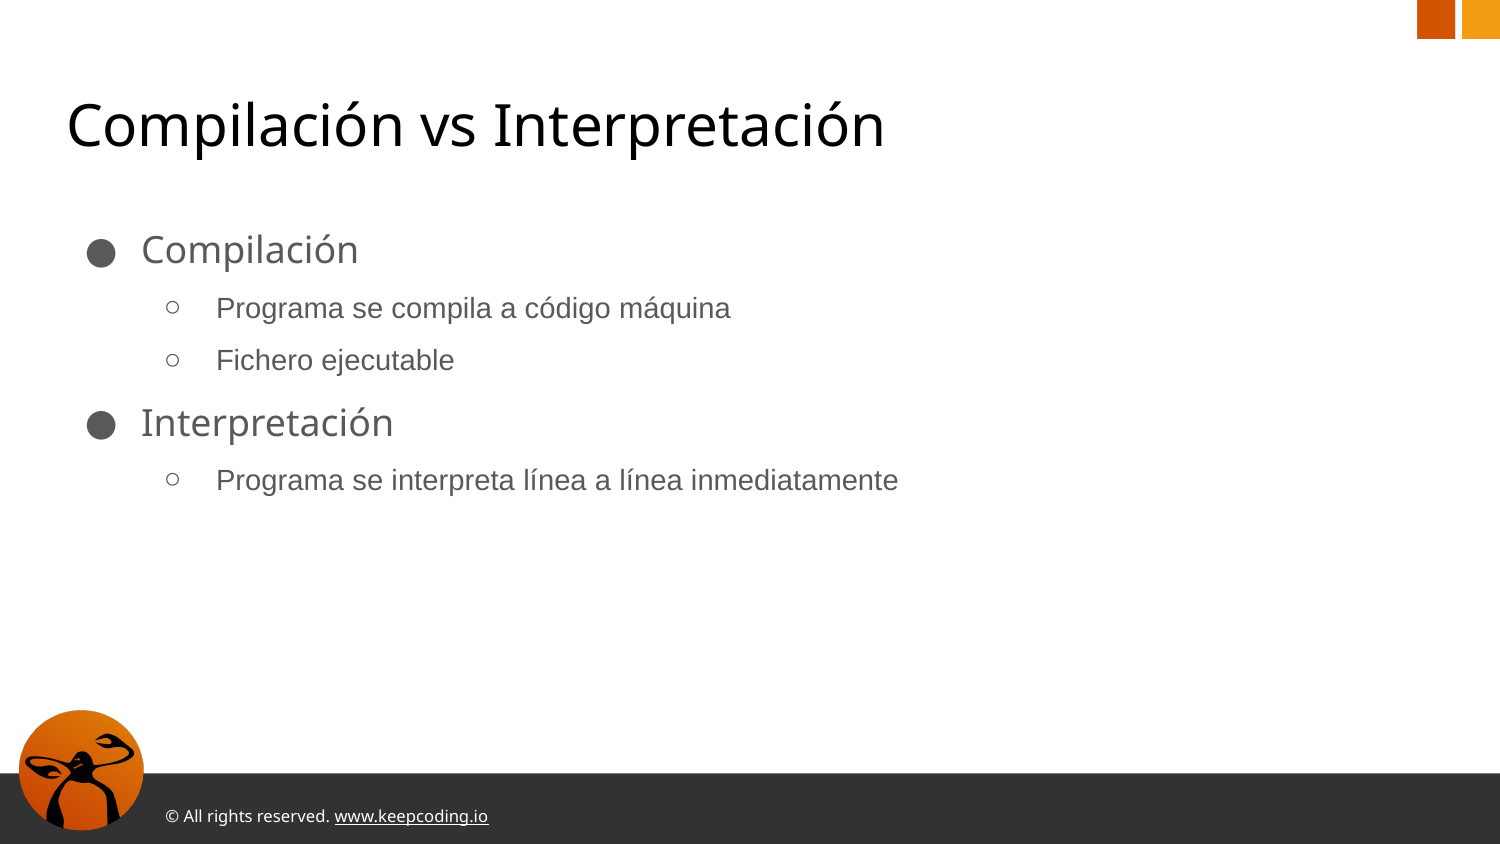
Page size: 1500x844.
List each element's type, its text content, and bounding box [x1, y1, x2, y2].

list Compilación Programa se compila a código máquina Fichero ejecutable Interpretación Programa se interpreta línea a línea inmediatamente [51, 189, 1449, 750]
title Compilación vs Interpretación [51, 72, 1449, 167]
picture [0, 676, 237, 844]
